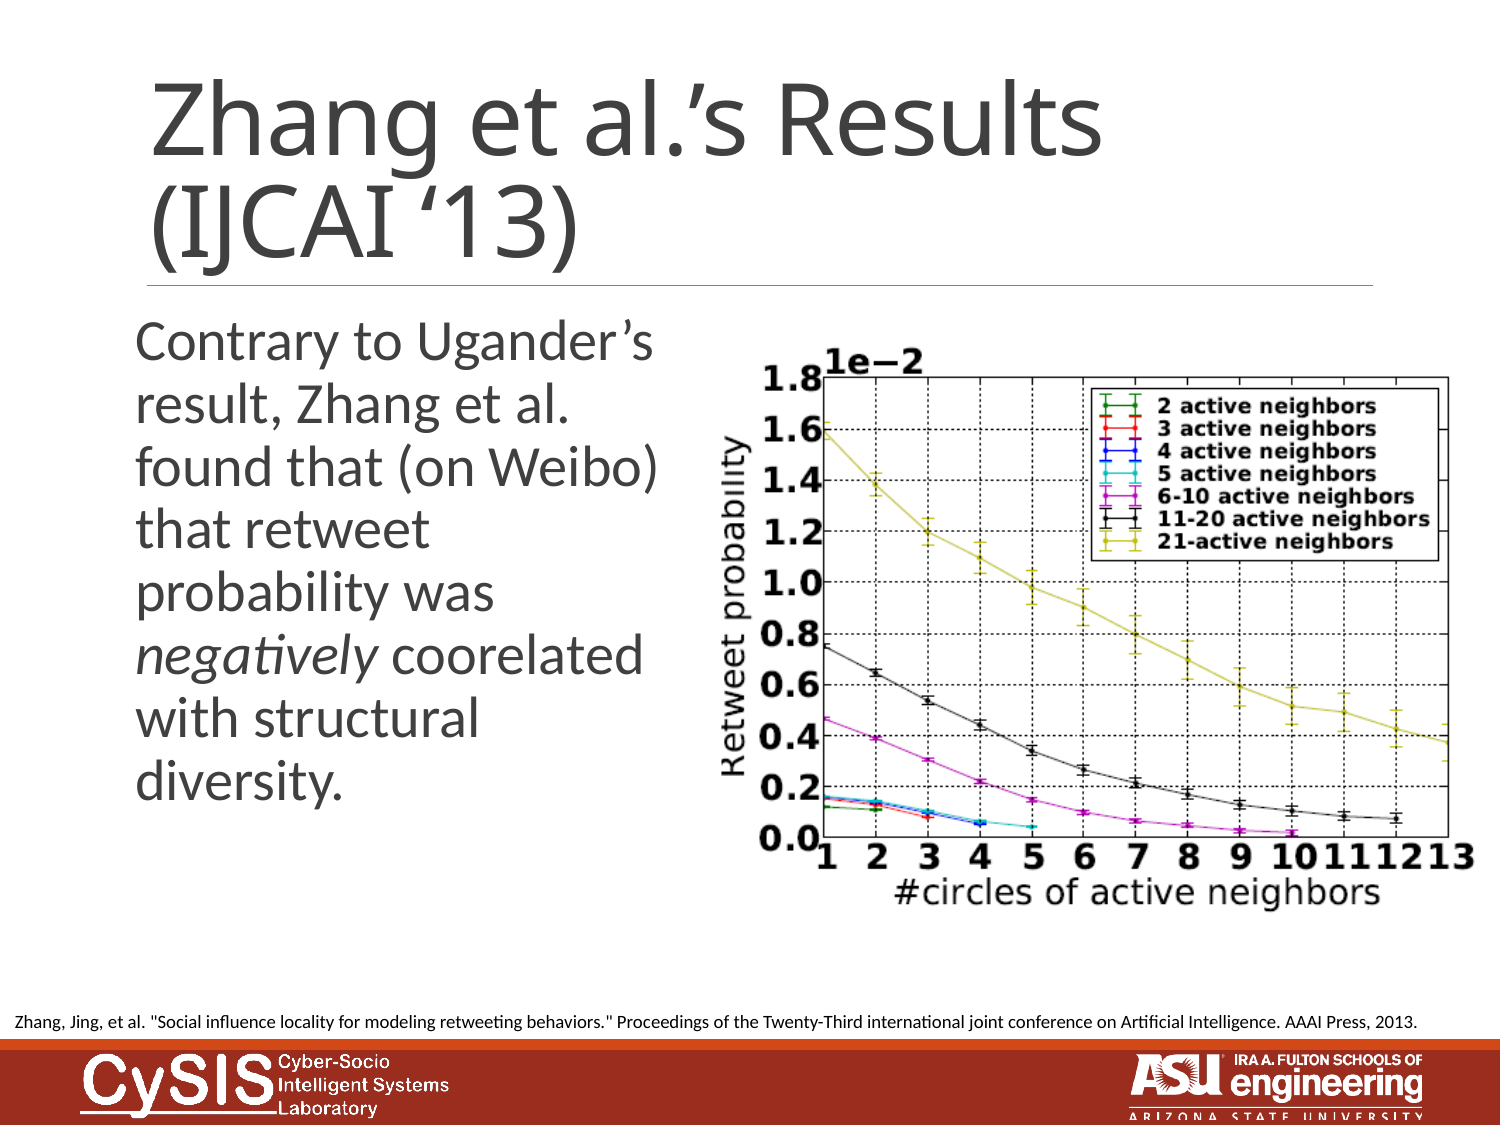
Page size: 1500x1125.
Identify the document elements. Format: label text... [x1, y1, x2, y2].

text_box Zhang, Jing, et al. "Social influence locality for modeling retweeting behaviors." Proceedings of the Twenty-Third international joint conference on Artificial Intelligence. AAAI Press, 2013. [0, 1002, 1500, 1040]
title Zhang et al.’s Results (IJCAI ‘13) [135, 47, 1373, 285]
picture [60, 1040, 464, 1125]
picture [685, 302, 1500, 935]
list Contrary to Ugander’s result, Zhang et al. found that (on Weibo) that retweet probability was negatively coorelated with structural diversity. [135, 302, 686, 963]
